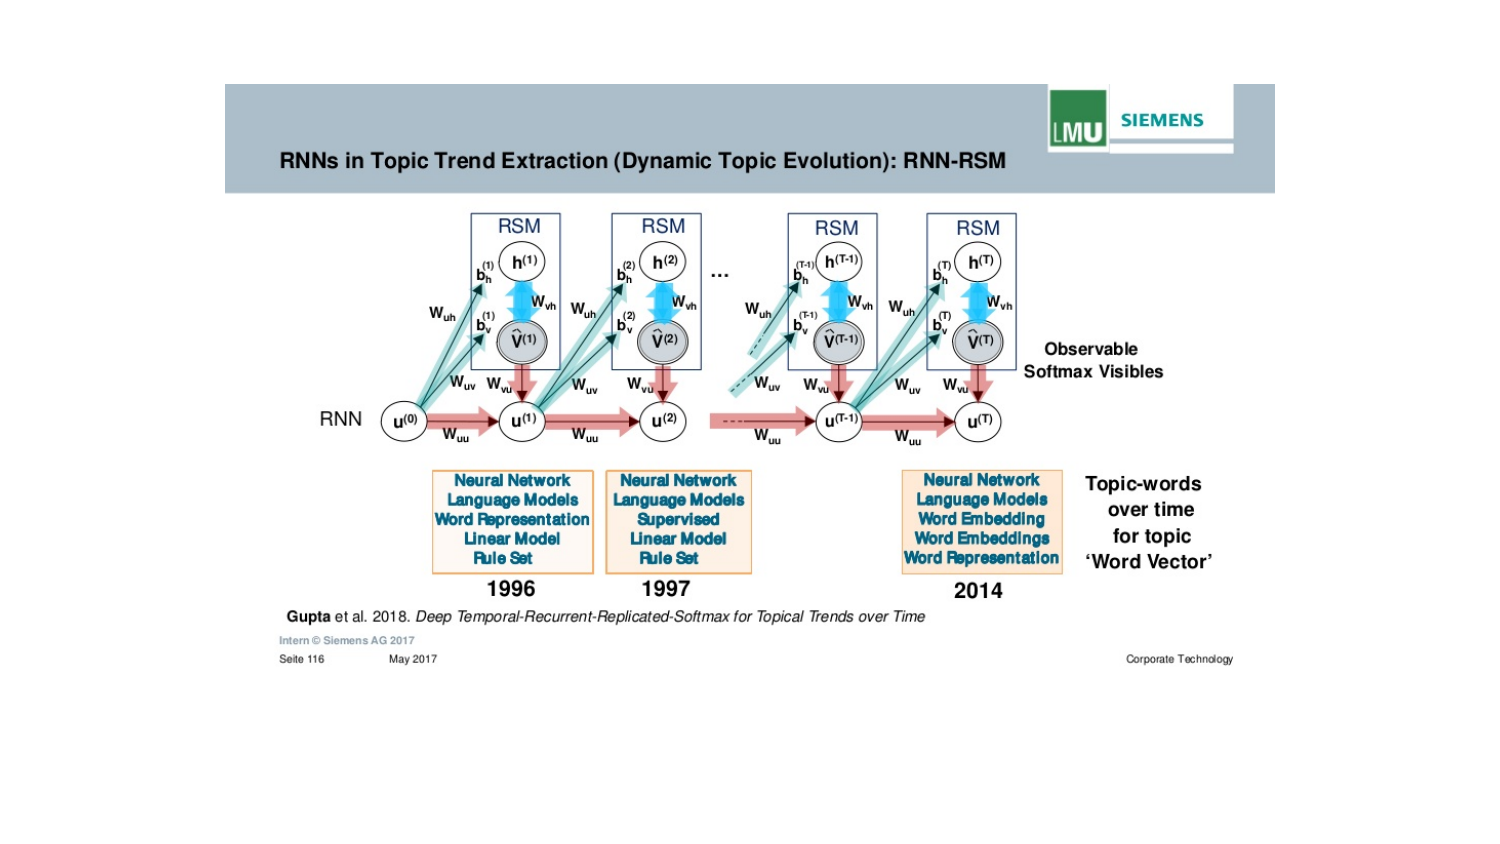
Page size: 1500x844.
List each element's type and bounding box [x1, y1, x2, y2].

picture [224, 84, 1276, 676]
